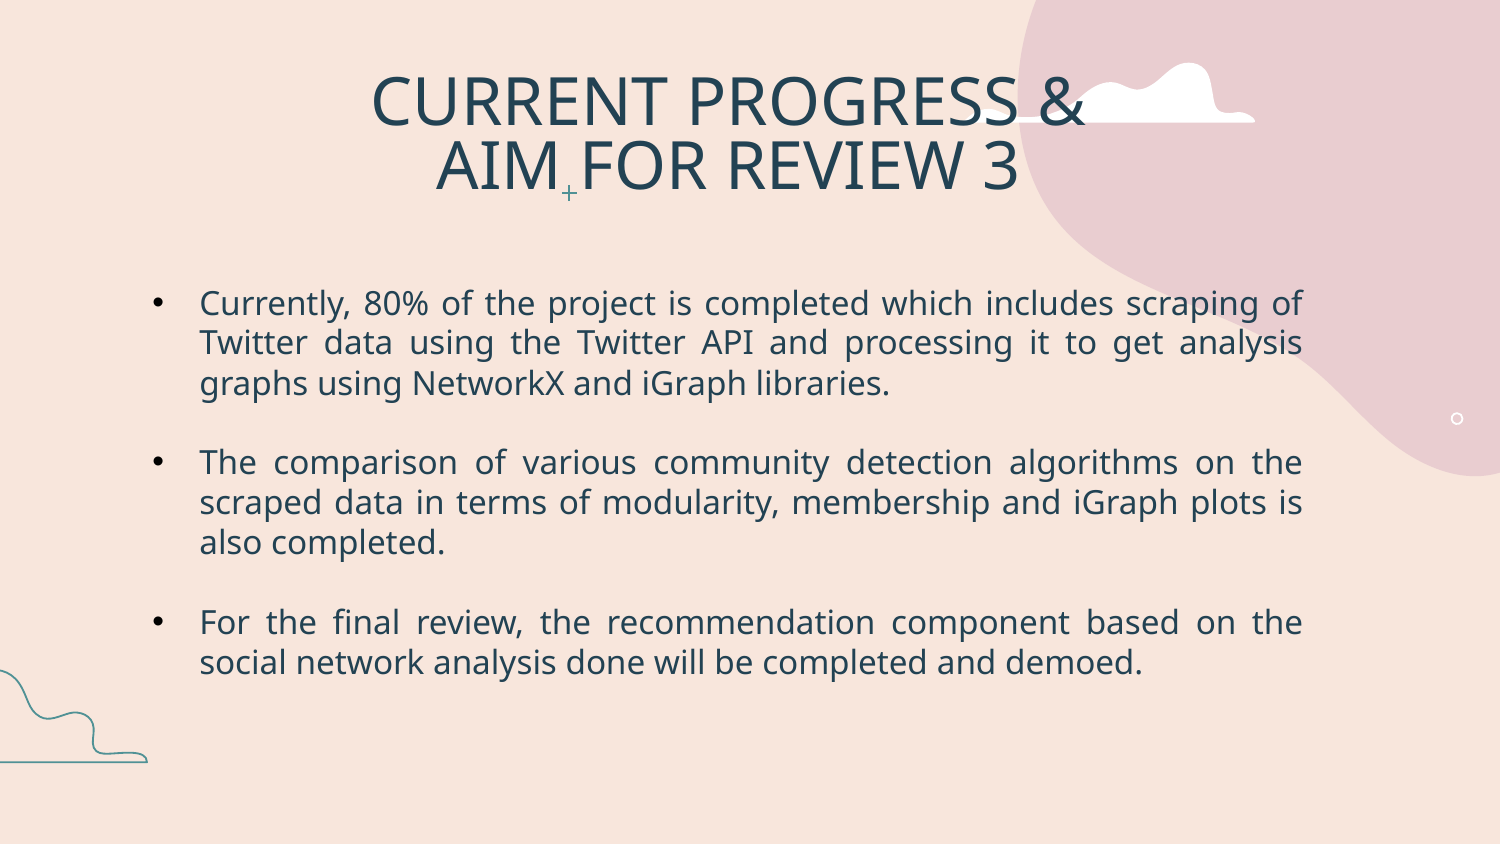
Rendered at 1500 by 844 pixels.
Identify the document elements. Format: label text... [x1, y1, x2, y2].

title CURRENT PROGRESS & AIM FOR REVIEW 3 [297, 59, 1160, 146]
text_box Currently, 80% of the project is completed which includes scraping of Twitter data using the Twitter API and processing it to get analysis graphs using NetworkX and iGraph libraries. The comparison of various community detection algorithms on the scraped data in terms of modularity, membership and iGraph plots is also completed. For the final review, the recommendation component based on the social network analysis done will be completed and demoed. [137, 266, 1320, 760]
